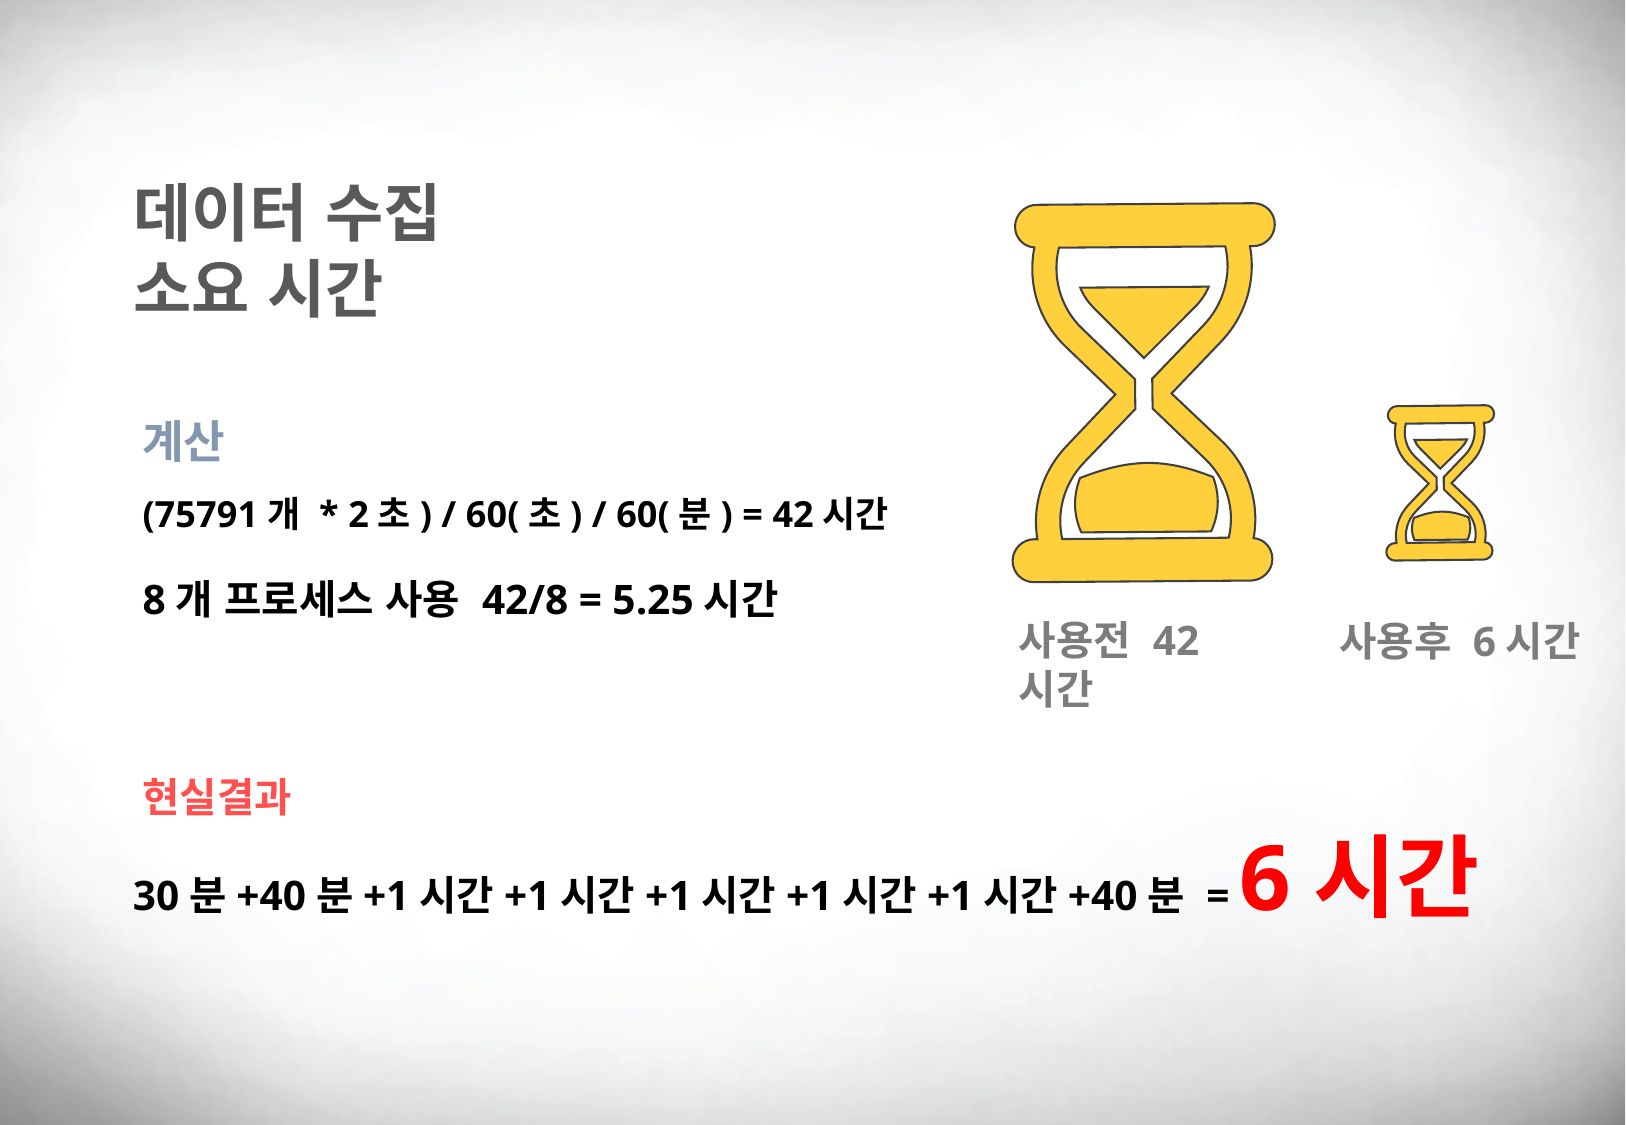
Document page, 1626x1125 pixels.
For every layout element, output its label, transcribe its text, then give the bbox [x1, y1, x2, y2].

text_box 계산 [127, 406, 397, 476]
text_box 사용후 6시간 [1324, 607, 1617, 672]
picture [0, 0, 1626, 1125]
text_box [1011, 202, 1276, 584]
text_box 현실결과 [127, 763, 397, 828]
text_box 데이터 수집 소요 시간 [118, 165, 480, 333]
text_box (75791개 * 2초) / 60(초) / 60(분) = 42시간 [127, 484, 1005, 543]
text_box 30분+40분+1시간+1시간+1시간+1시간+1시간+40분 = 6시간 [118, 812, 1526, 936]
text_box [1385, 404, 1496, 562]
text_box 8개 프로세스 사용 42/8 = 5.25시간 [127, 566, 896, 631]
text_box 사용전 42시간 [1004, 607, 1297, 721]
